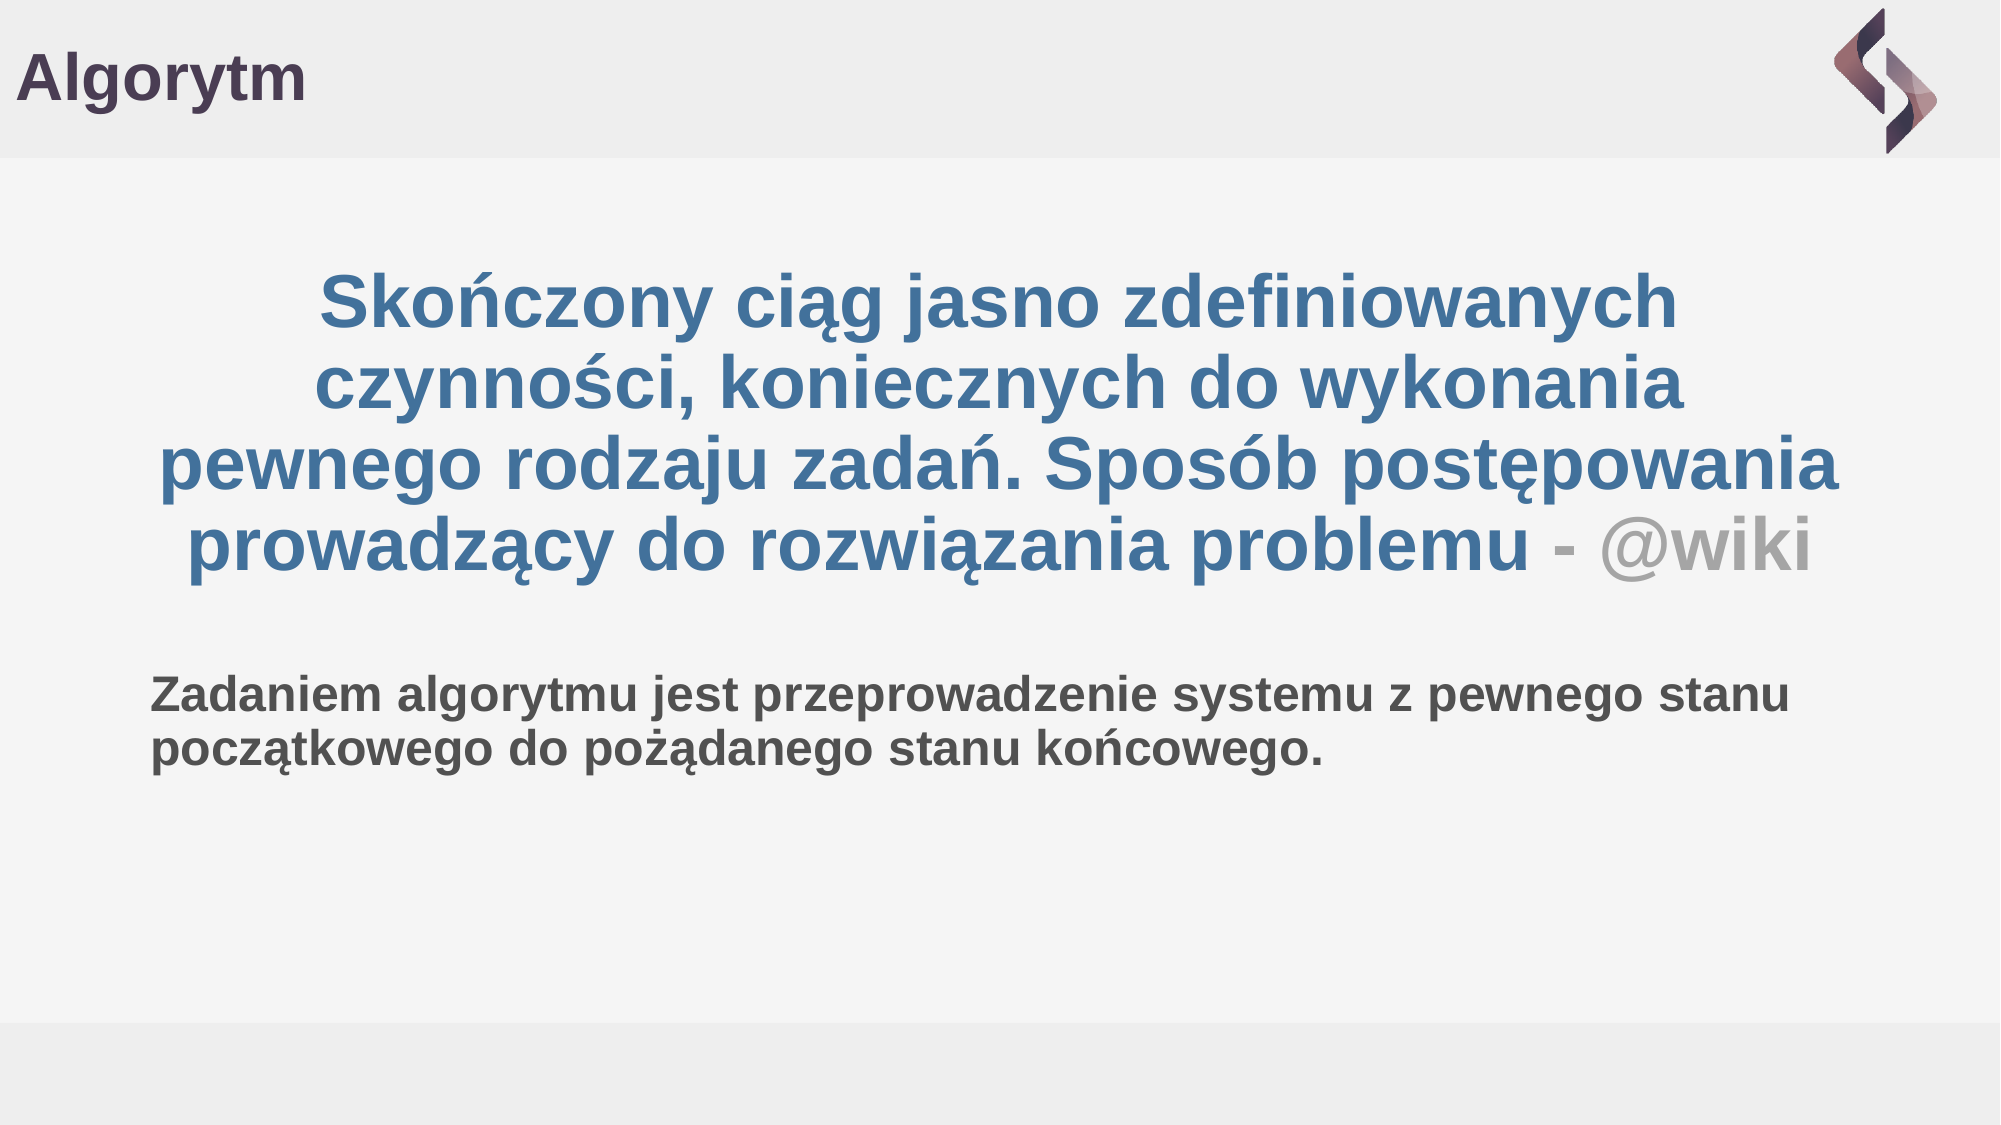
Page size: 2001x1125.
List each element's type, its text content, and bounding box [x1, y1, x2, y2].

title Algorytm [0, 0, 1788, 158]
picture [1788, 0, 2001, 166]
title Skończony ciąg jasno zdefiniowanych czynności, koniecznych do wykonania pewnego rodzaju zadań. Sposób postępowania prowadzący do rozwiązania problemu - @wiki Zadaniem algorytmu jest przeprowadzenie systemu z pewnego stanu początkowego do pożądanego stanu końcowego. [135, 157, 1865, 1013]
